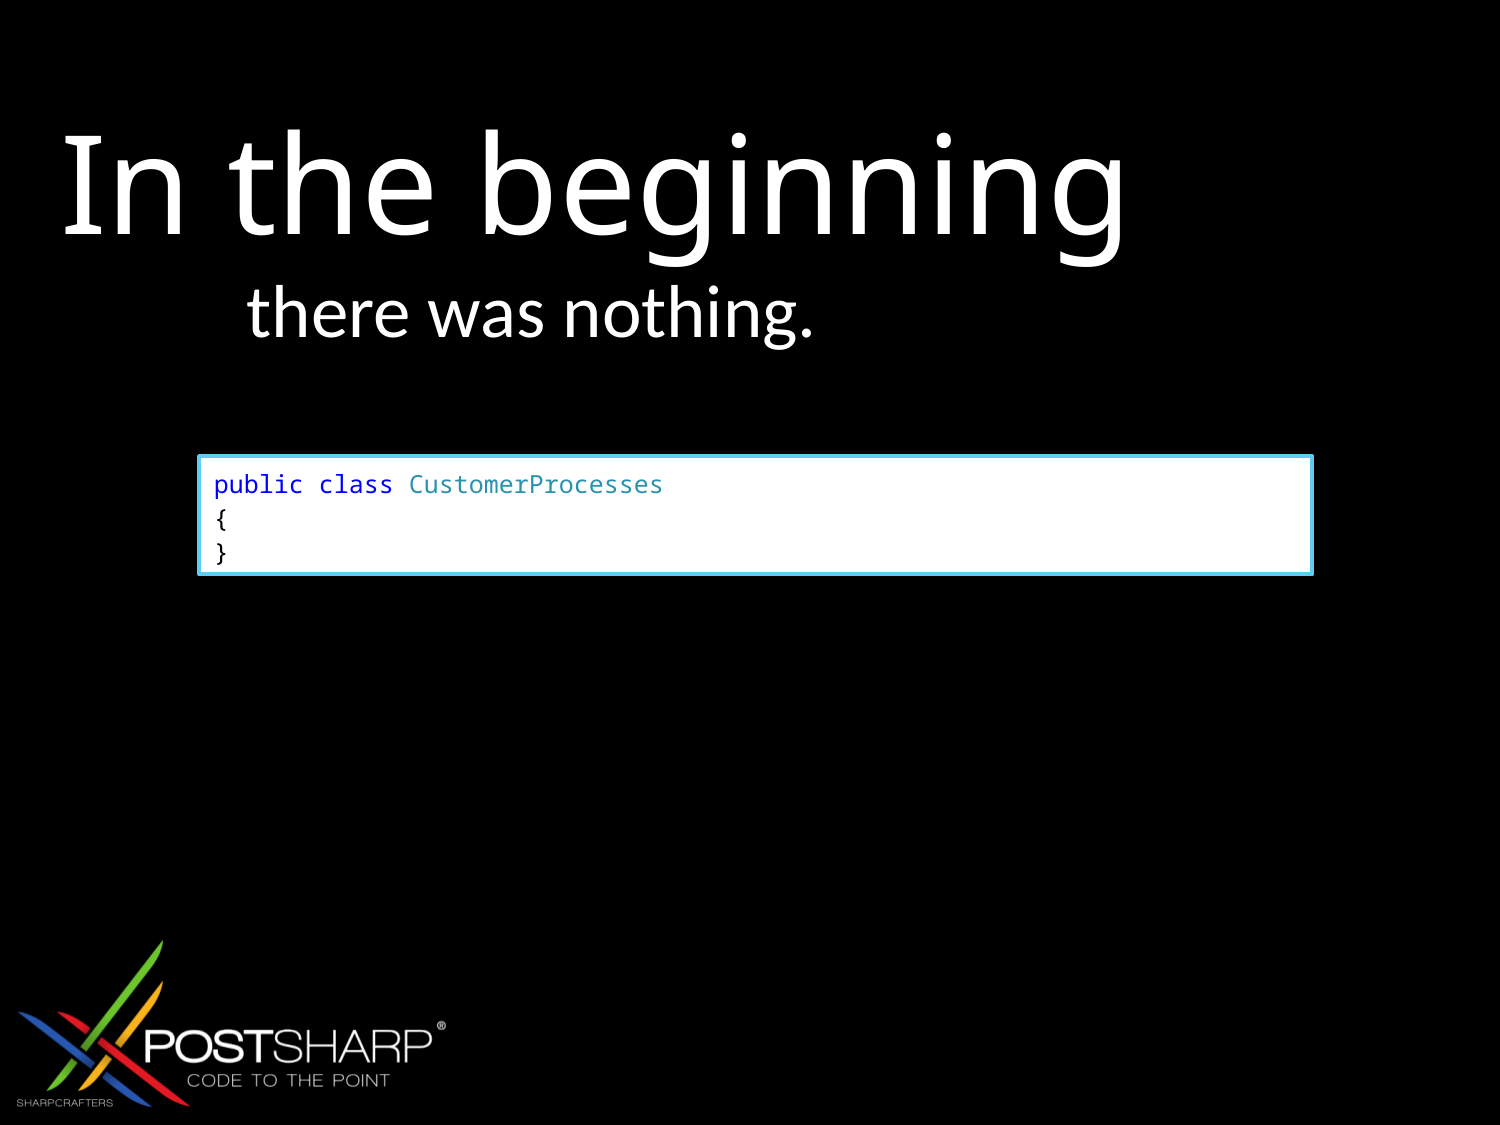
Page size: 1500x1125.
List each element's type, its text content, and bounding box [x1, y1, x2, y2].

text_box public class CustomerProcesses { } [197, 454, 1314, 576]
picture [17, 940, 446, 1107]
text_box In the beginning there was nothing. [45, 90, 1148, 360]
